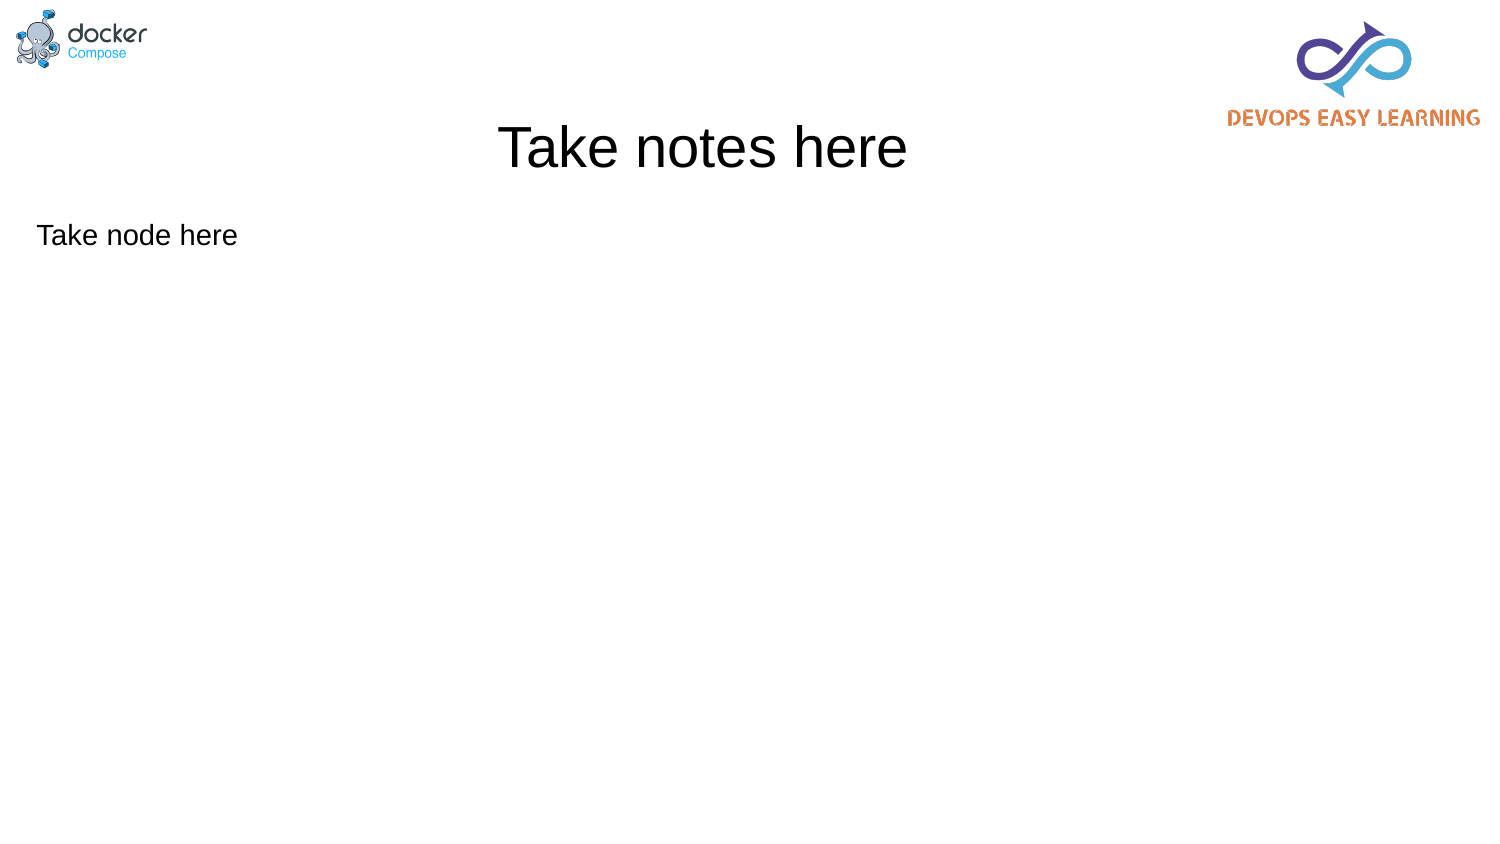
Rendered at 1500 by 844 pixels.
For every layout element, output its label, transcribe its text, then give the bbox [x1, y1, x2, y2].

picture [0, 0, 163, 78]
title Take notes here [271, 45, 1136, 195]
text_box Take node here [21, 201, 639, 267]
picture [1216, 9, 1492, 148]
